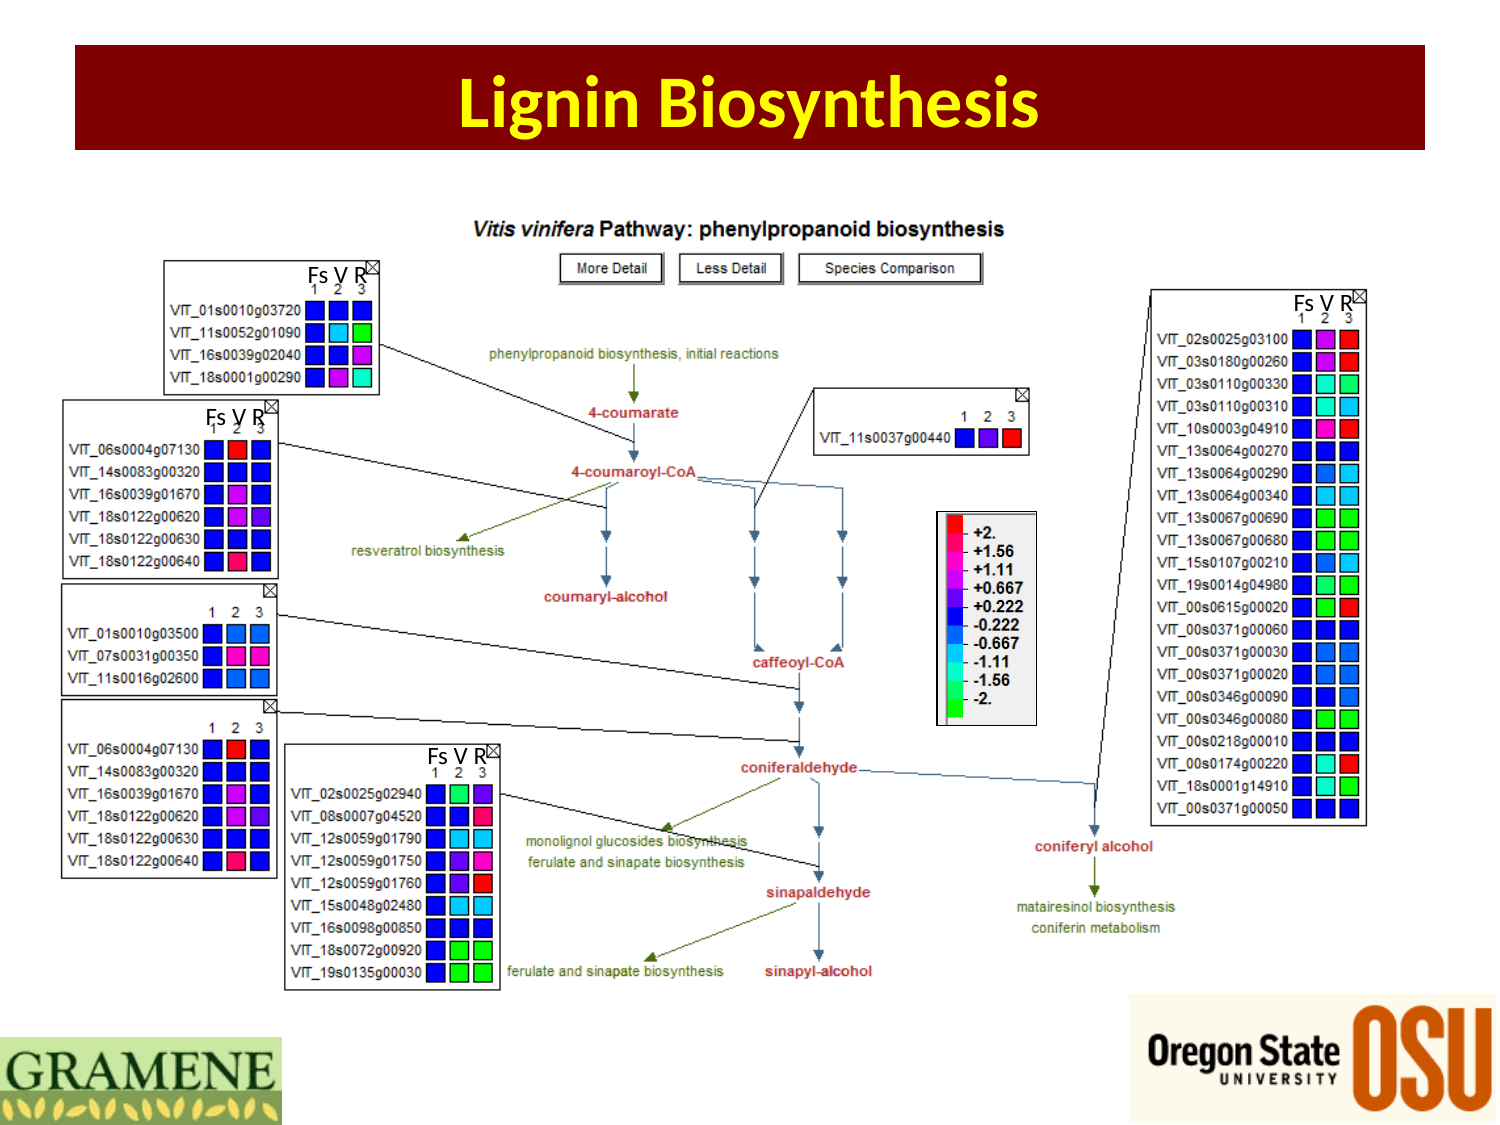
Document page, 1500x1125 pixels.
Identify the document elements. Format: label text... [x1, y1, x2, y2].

title Lignin Biosynthesis [75, 45, 1425, 150]
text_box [37, 212, 1455, 1001]
picture [0, 1037, 282, 1125]
picture [1129, 994, 1496, 1123]
